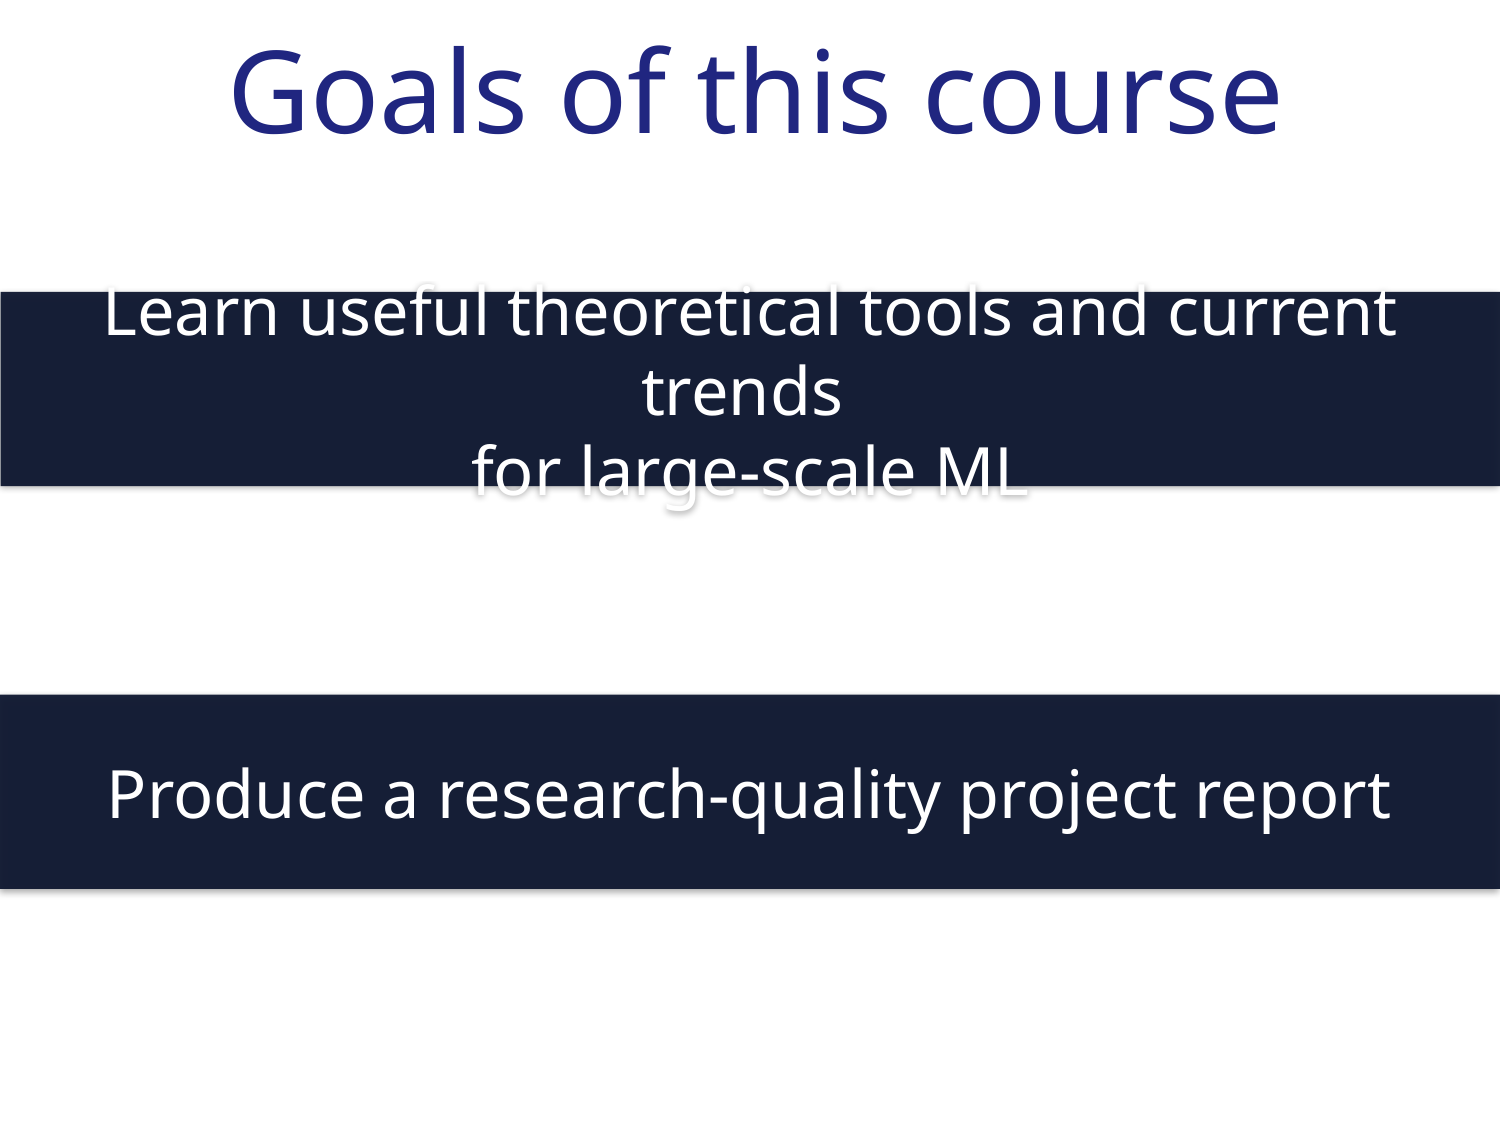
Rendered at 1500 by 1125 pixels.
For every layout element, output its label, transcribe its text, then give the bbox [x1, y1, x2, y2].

text_box Learn useful theoretical tools and current trends for large-scale ML [0, 291, 1500, 487]
title Goals of this course [6, 0, 1500, 209]
text_box Produce a research-quality project report [0, 694, 1500, 890]
